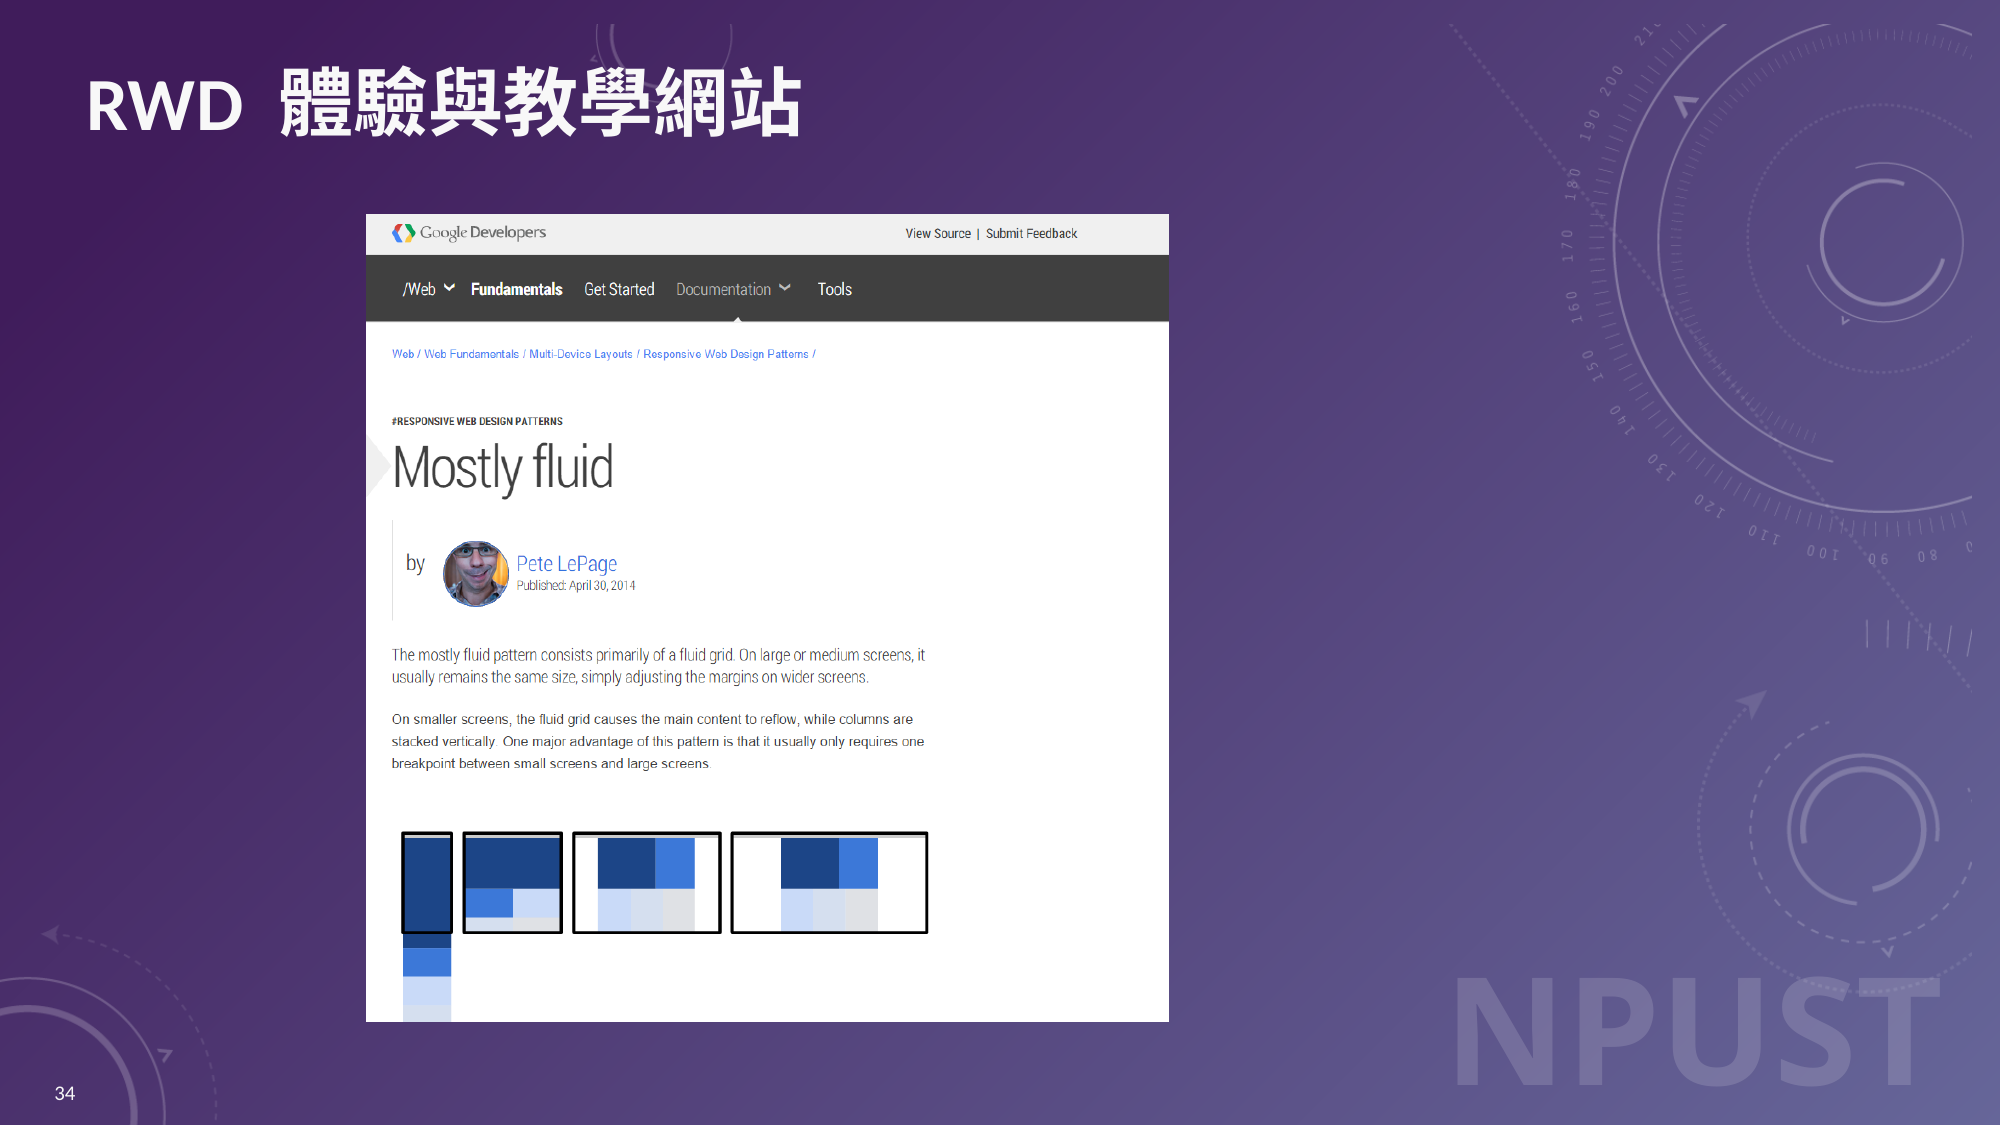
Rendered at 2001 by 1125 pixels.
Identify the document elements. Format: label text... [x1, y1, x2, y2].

title RWD 體驗與教學網站 [71, 24, 1909, 177]
picture [0, 24, 1972, 1125]
slide_number 34 [0, 1060, 91, 1123]
